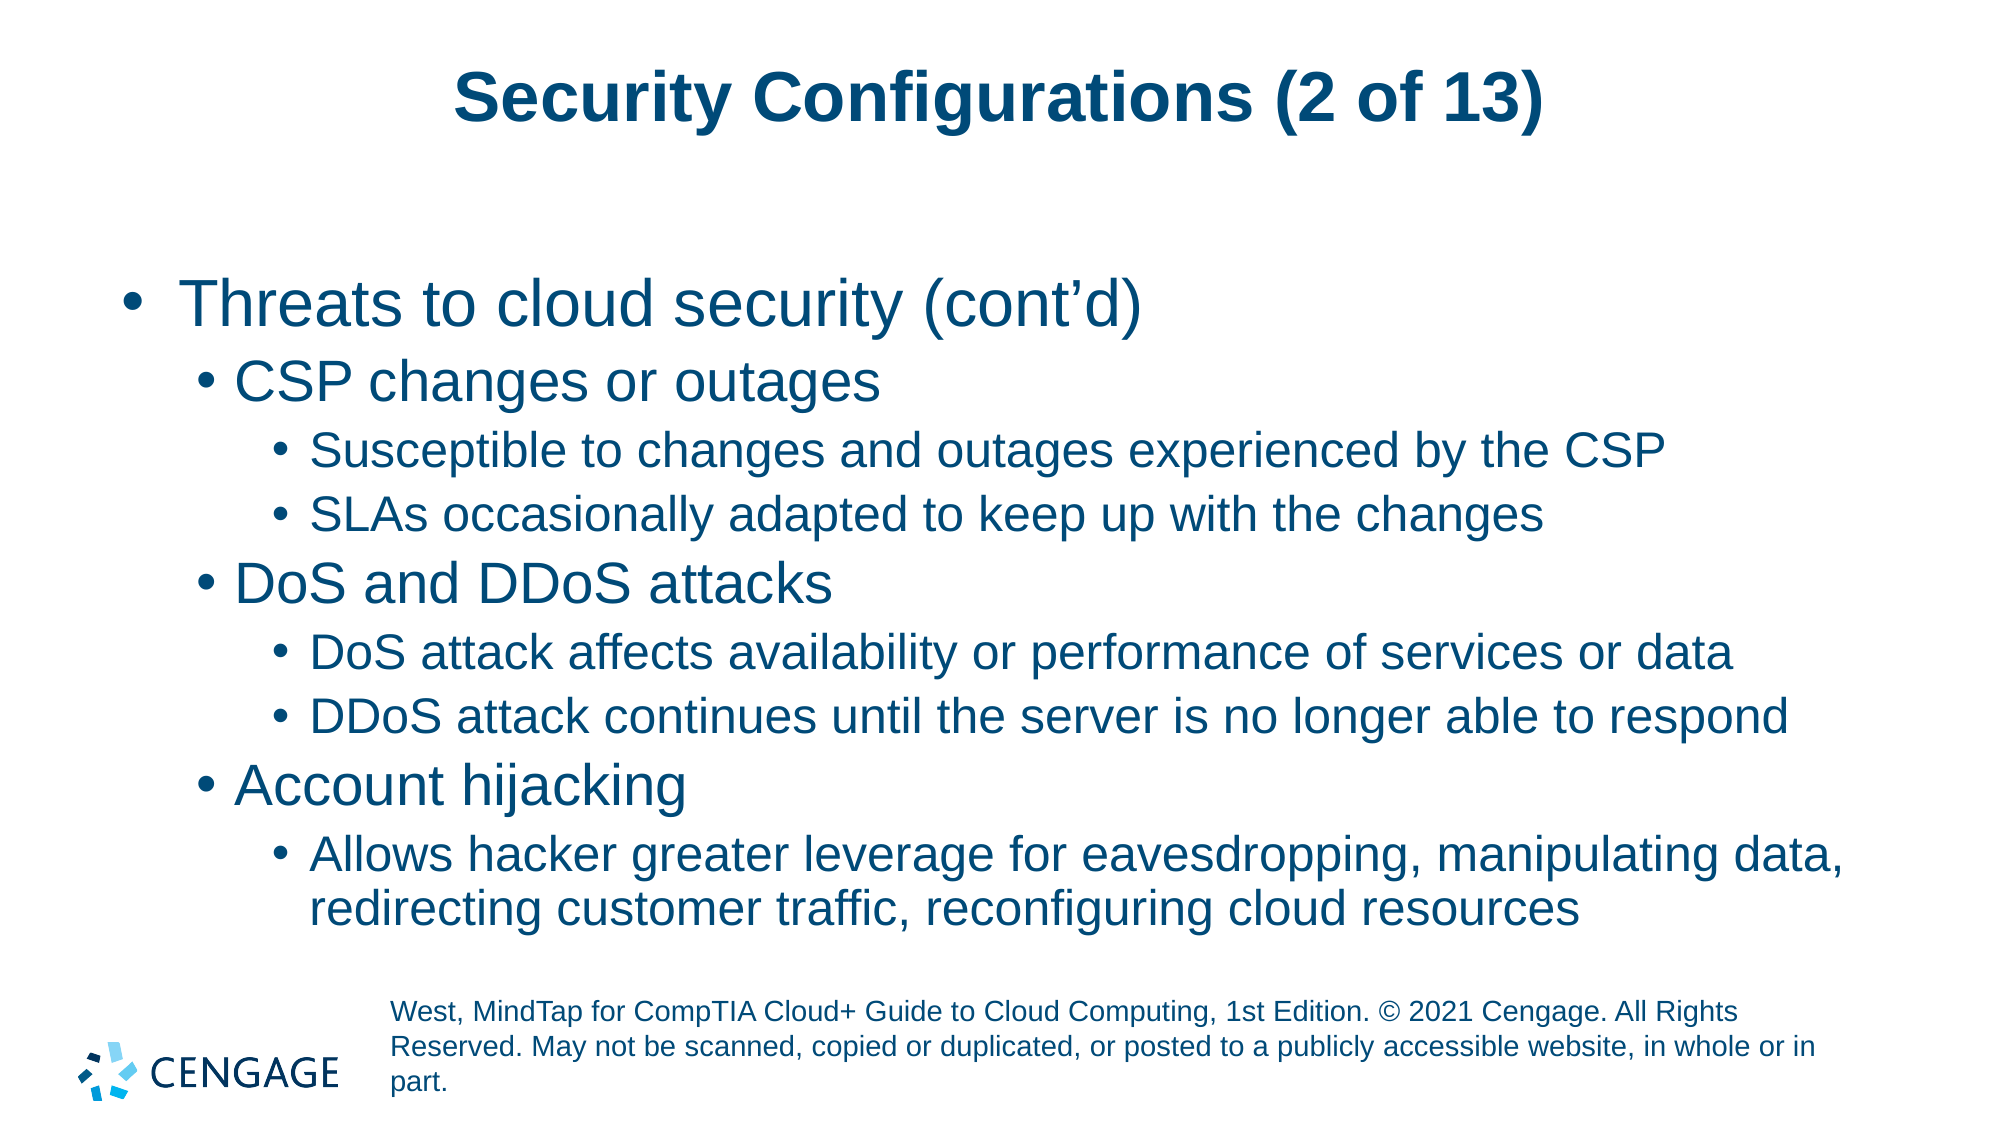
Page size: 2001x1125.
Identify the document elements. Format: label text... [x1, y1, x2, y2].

list Threats to cloud security (cont’d) CSP changes or outages Susceptible to changes and outages experienced by the CSP SLAs occasionally adapted to keep up with the changes DoS and DDoS attacks DoS attack affects availability or performance of services or data DDoS attack continues until the server is no longer able to respond Account hijacking Allows hacker greater leverage for eavesdropping, manipulating data, redirecting customer traffic, reconfiguring cloud resources [121, 268, 1880, 990]
title Security Configurations (2 of 13) [137, 59, 1863, 171]
picture [78, 1042, 338, 1101]
